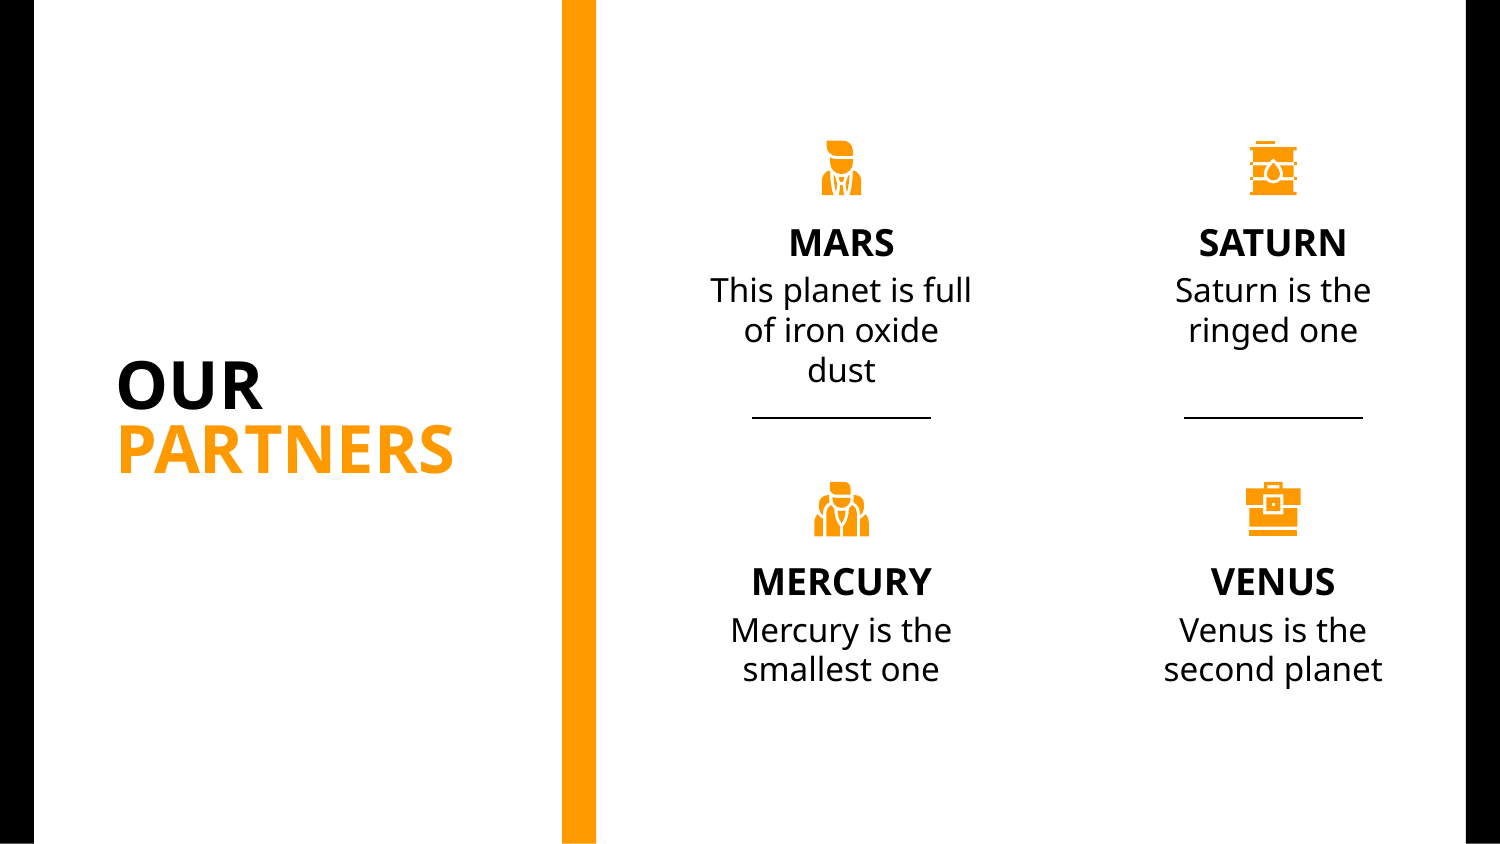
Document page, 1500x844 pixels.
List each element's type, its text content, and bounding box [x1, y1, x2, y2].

subtitle Venus is the second planet [1108, 593, 1439, 703]
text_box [1245, 481, 1301, 537]
subtitle Saturn is the ringed one [1108, 254, 1439, 365]
subtitle SATURN [1108, 203, 1439, 254]
subtitle MARS [692, 203, 991, 254]
subtitle This planet is full of iron oxide dust [692, 254, 991, 365]
subtitle VENUS [1108, 542, 1439, 593]
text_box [814, 481, 870, 537]
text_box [821, 140, 862, 196]
subtitle Mercury is the smallest one [692, 593, 991, 703]
title OUR PARTNERS [100, 351, 540, 493]
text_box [1249, 140, 1297, 196]
subtitle MERCURY [692, 542, 991, 593]
